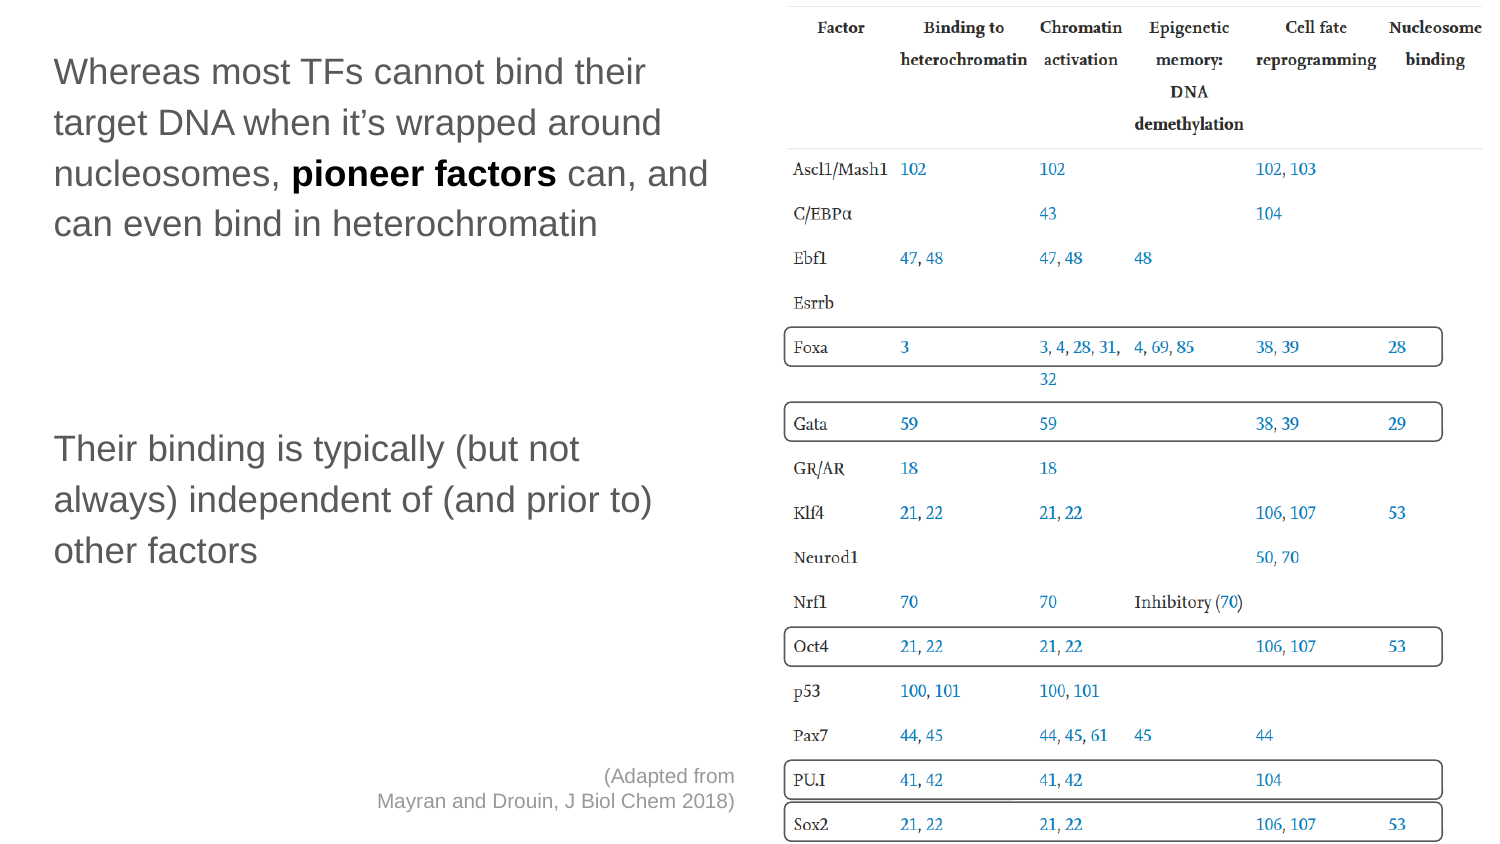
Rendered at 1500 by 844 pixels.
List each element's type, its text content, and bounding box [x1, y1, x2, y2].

picture [782, 0, 1482, 844]
list Whereas most TFs cannot bind their target DNA when it’s wrapped around nucleosomes, pioneer factors can, and can even bind in heterochromatin Their binding is typically (but not always) independent of (and prior to) other factors [38, 26, 726, 587]
text_box (Adapted from Mayran and Drouin, J Biol Chem 2018) [257, 748, 750, 829]
